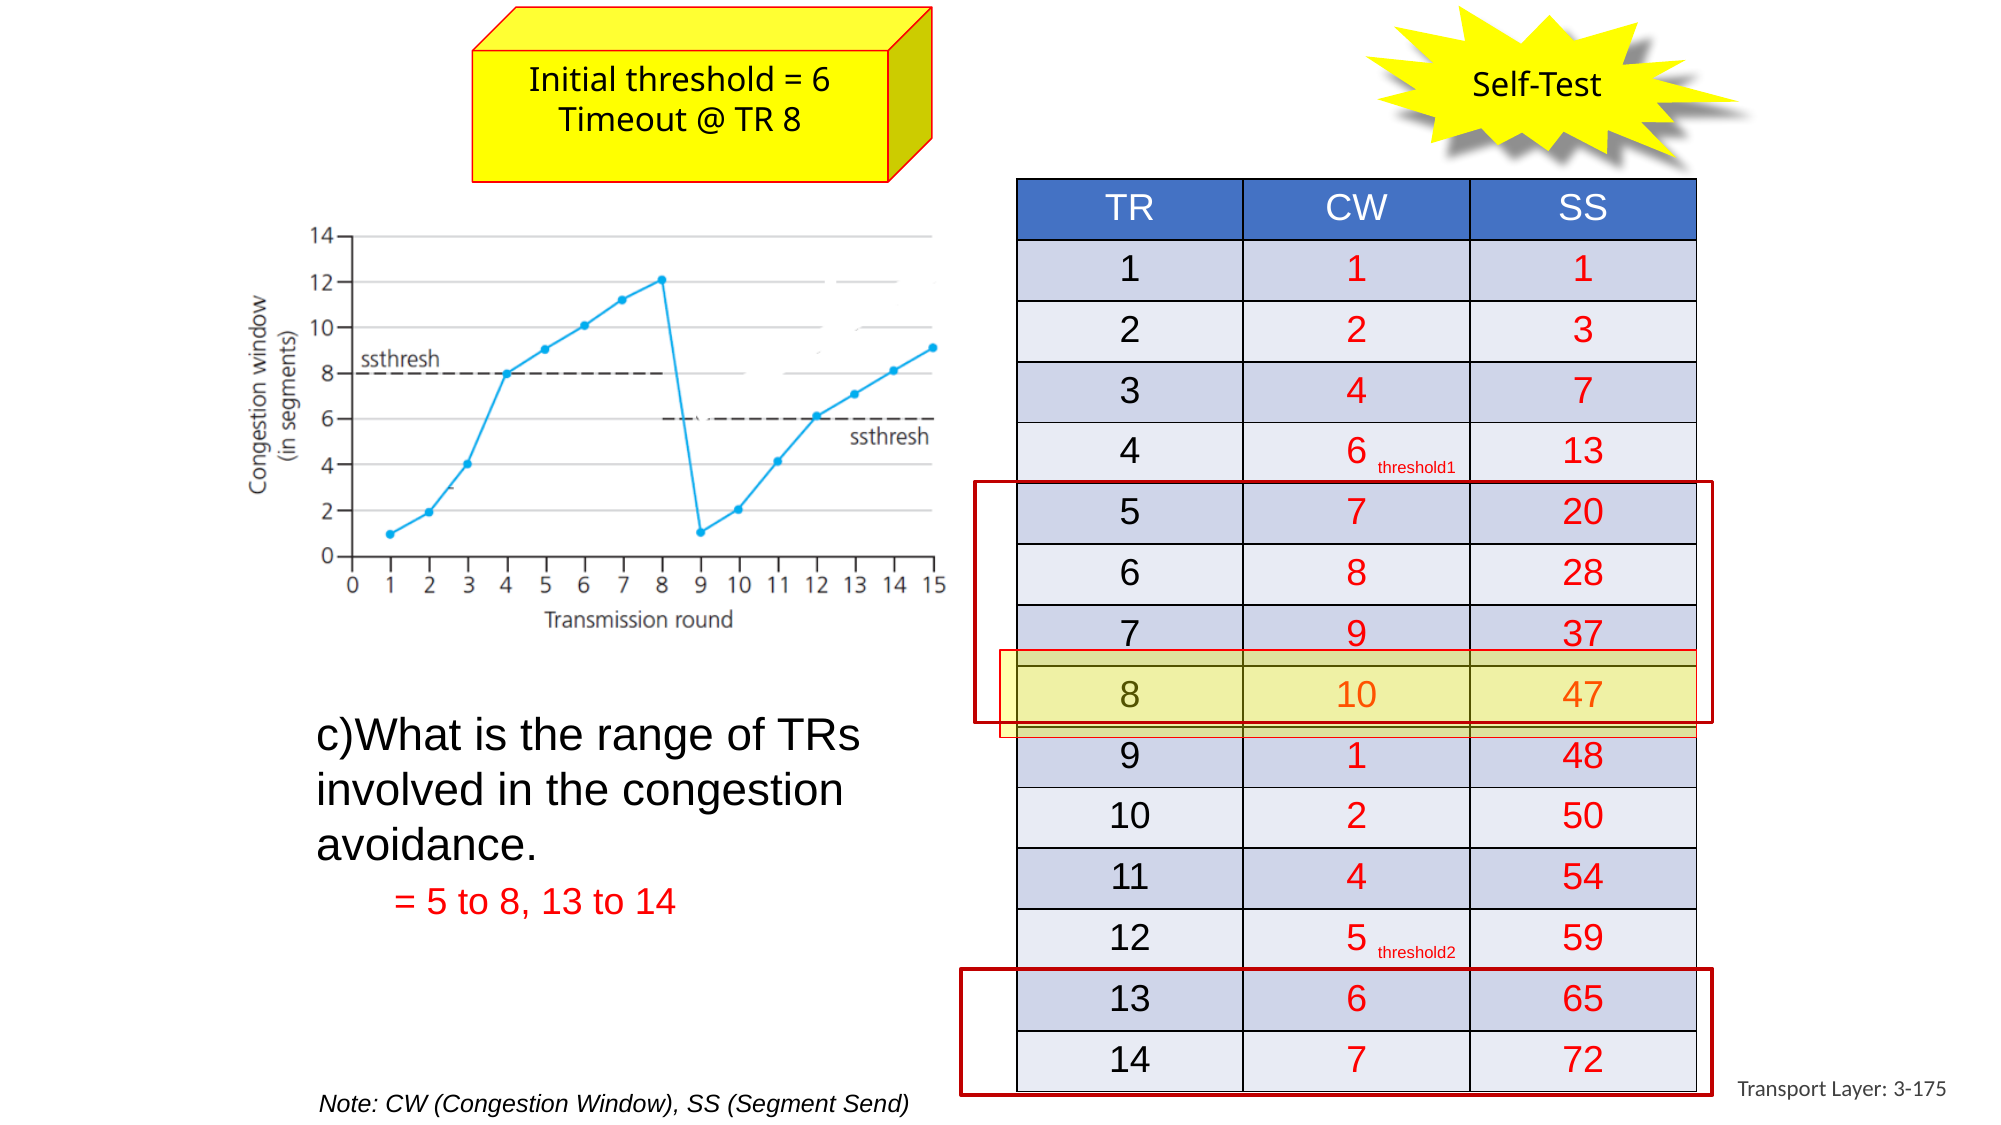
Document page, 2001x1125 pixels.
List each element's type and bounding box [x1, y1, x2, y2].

table_cell [1018, 363, 1242, 422]
table_cell [1471, 849, 1696, 908]
table_cell [1018, 788, 1242, 847]
table_cell [1244, 849, 1469, 908]
table_header [1244, 180, 1469, 239]
table_cell [1471, 423, 1696, 481]
table_cell [1018, 738, 1242, 787]
table_header [1018, 180, 1242, 239]
text_box [1363, 2, 1738, 172]
table_cell [1244, 423, 1469, 481]
table_cell [1244, 738, 1469, 787]
text_box [472, 7, 932, 183]
text_box [301, 645, 930, 1077]
table_cell [1471, 910, 1696, 968]
table_cell [1244, 241, 1469, 300]
table_cell [1018, 910, 1242, 968]
table_cell [1471, 241, 1696, 300]
table_cell [1471, 302, 1696, 361]
text_box [974, 449, 1713, 738]
table_cell [1018, 849, 1242, 908]
table_cell [1018, 241, 1242, 300]
slide_number [1512, 1056, 1963, 1117]
table_cell [1244, 363, 1469, 422]
table_cell [1018, 423, 1242, 481]
table_cell [1244, 302, 1469, 361]
text_box [961, 934, 1713, 1096]
table_cell [1471, 738, 1696, 787]
table_cell [1018, 302, 1242, 361]
table_cell [1244, 910, 1469, 968]
table_header [1471, 180, 1696, 239]
picture [239, 209, 965, 645]
text_box [303, 1079, 926, 1125]
table_cell [1471, 788, 1696, 847]
table_cell [1244, 788, 1469, 847]
table_cell [1471, 363, 1696, 422]
